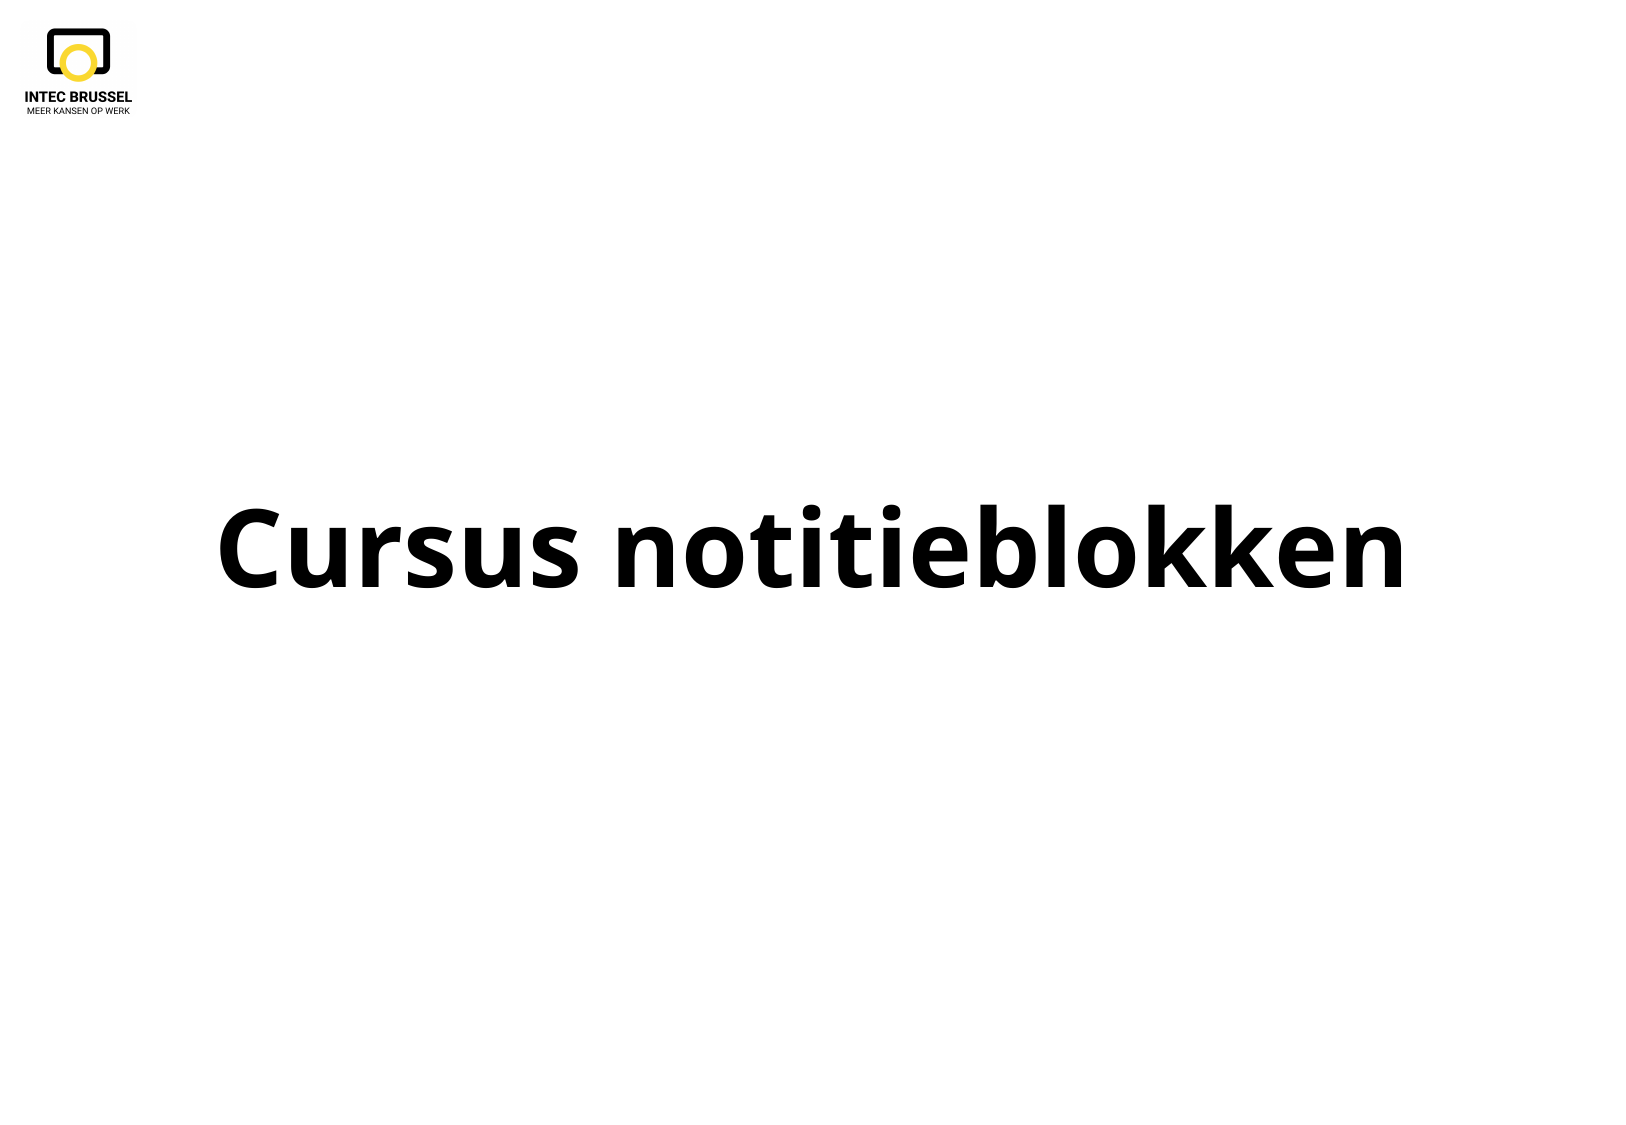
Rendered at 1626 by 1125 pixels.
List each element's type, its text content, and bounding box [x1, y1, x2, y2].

picture [20, 20, 137, 118]
title Cursus notitieblokken [113, 394, 1512, 625]
